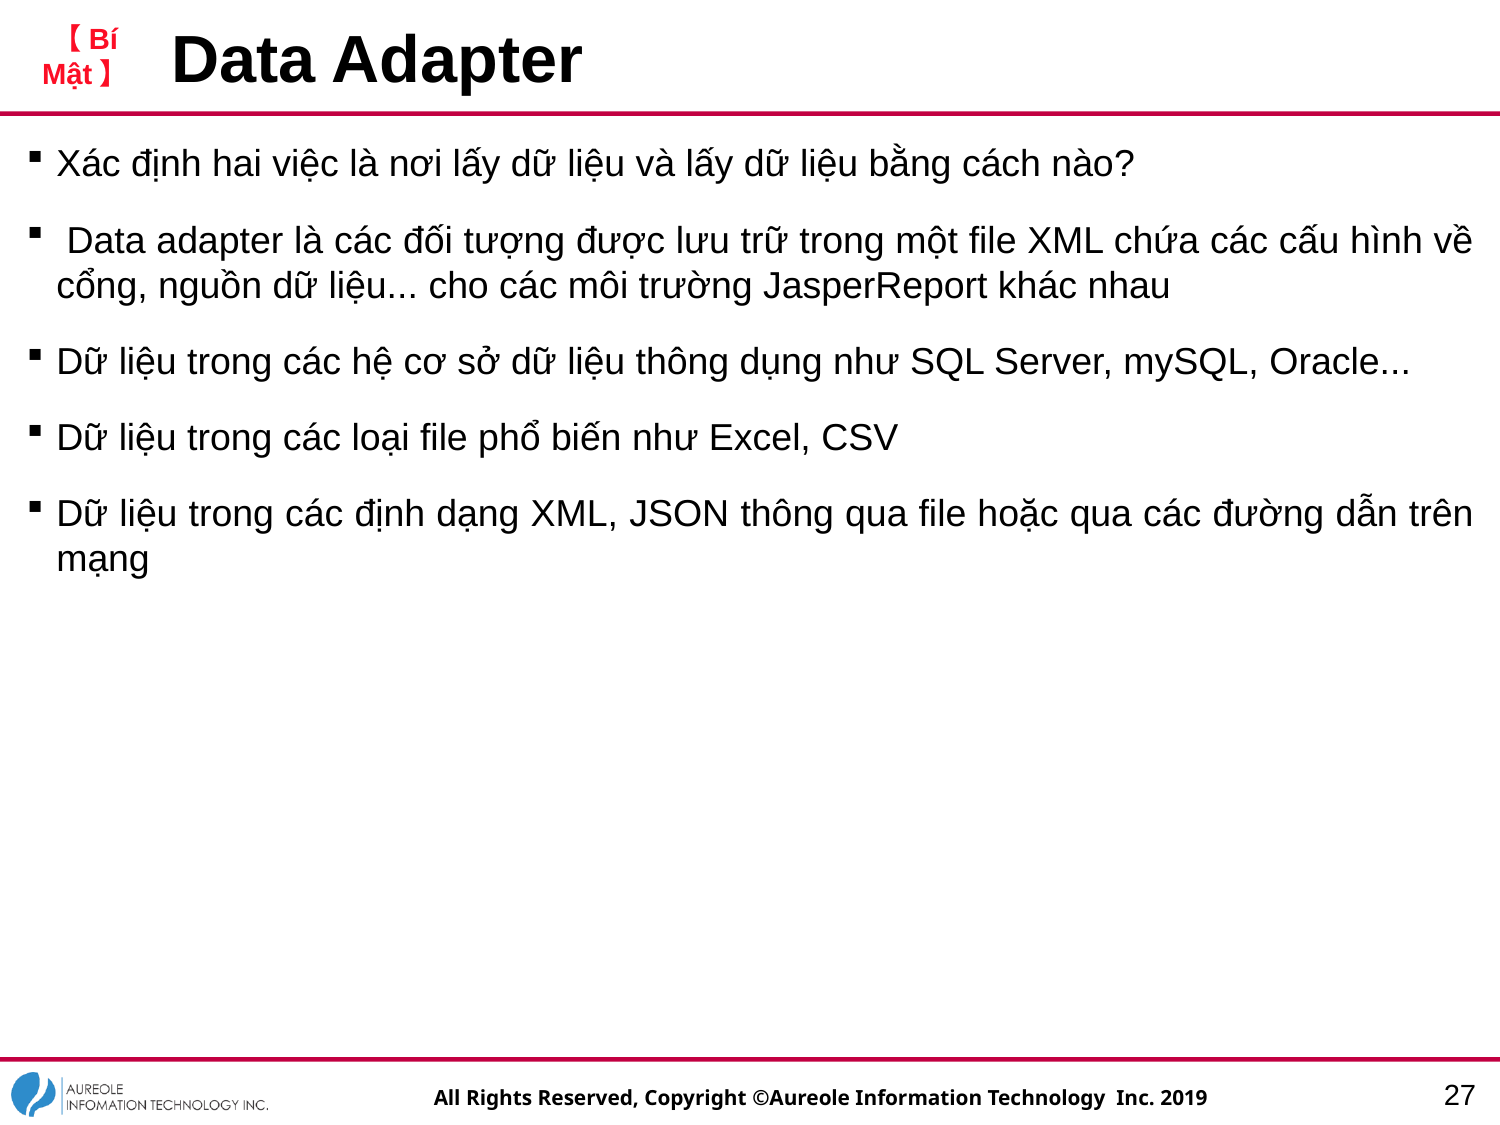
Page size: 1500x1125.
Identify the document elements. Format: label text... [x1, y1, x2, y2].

slide_number 26 [1399, 1068, 1492, 1117]
picture [11, 1072, 268, 1117]
title Data Adapter [155, 9, 1486, 103]
list Xác định hai việc là nơi lấy dữ liệu và lấy dữ liệu bằng cách nào? Data adapter là các đối tượng được lưu trữ trong một file XML chứa các cấu hình về cổng, nguồn dữ liệu... cho các môi trường JasperReport khác nhau Dữ liệu trong các hệ cơ sở dữ liệu thông dụng như SQL Server, mySQL, Oracle... Dữ liệu trong các loại file phổ biến như Excel, CSV Dữ liệu trong các định dạng XML, JSON thông qua file hoặc qua các đường dẫn trên mạng [11, 137, 1489, 1025]
